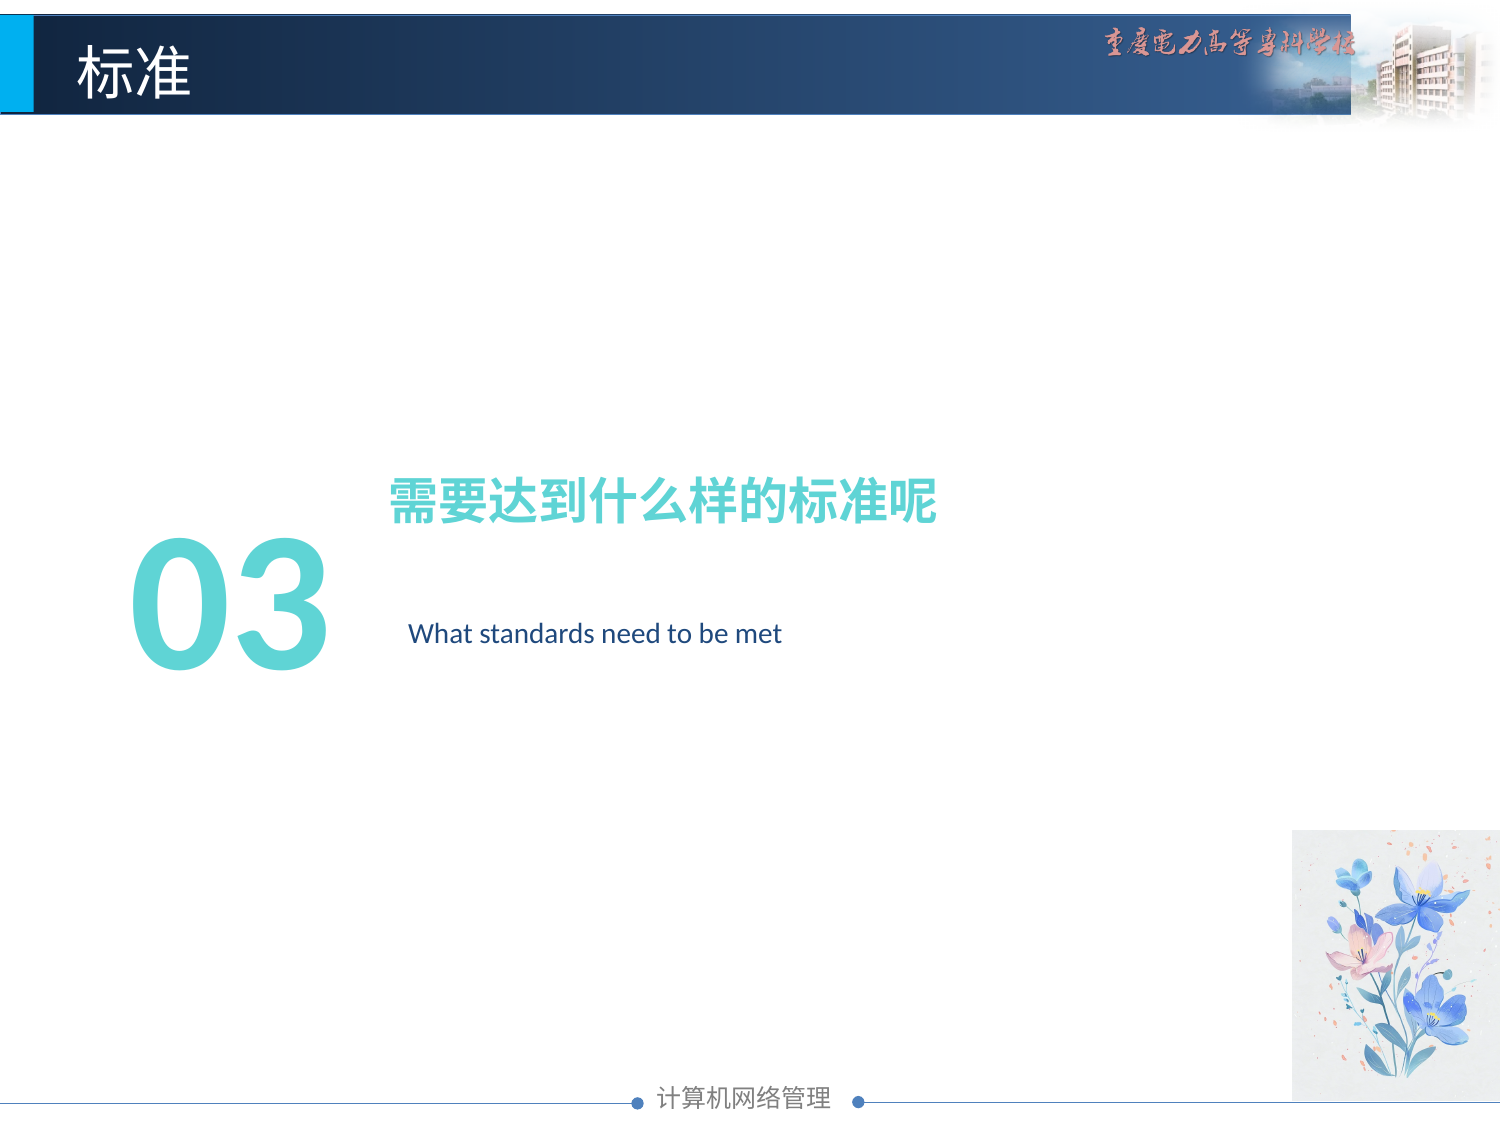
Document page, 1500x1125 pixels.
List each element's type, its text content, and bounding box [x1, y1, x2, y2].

table_cell 欧盟公民数据 [1351, 52, 1447, 82]
picture [1292, 830, 1500, 1101]
text_box [1351, 49, 1451, 85]
text_box 需要达到什么样的标准呢 [373, 461, 1018, 537]
text_box 03 [114, 461, 347, 717]
text_box 技术人员检测到陌生设备，用WPA3加密后风险解除 [1351, 56, 1441, 78]
text_box What standards need to be met [393, 590, 798, 658]
picture [1084, 15, 1374, 86]
text_box 标准 [61, 28, 781, 114]
